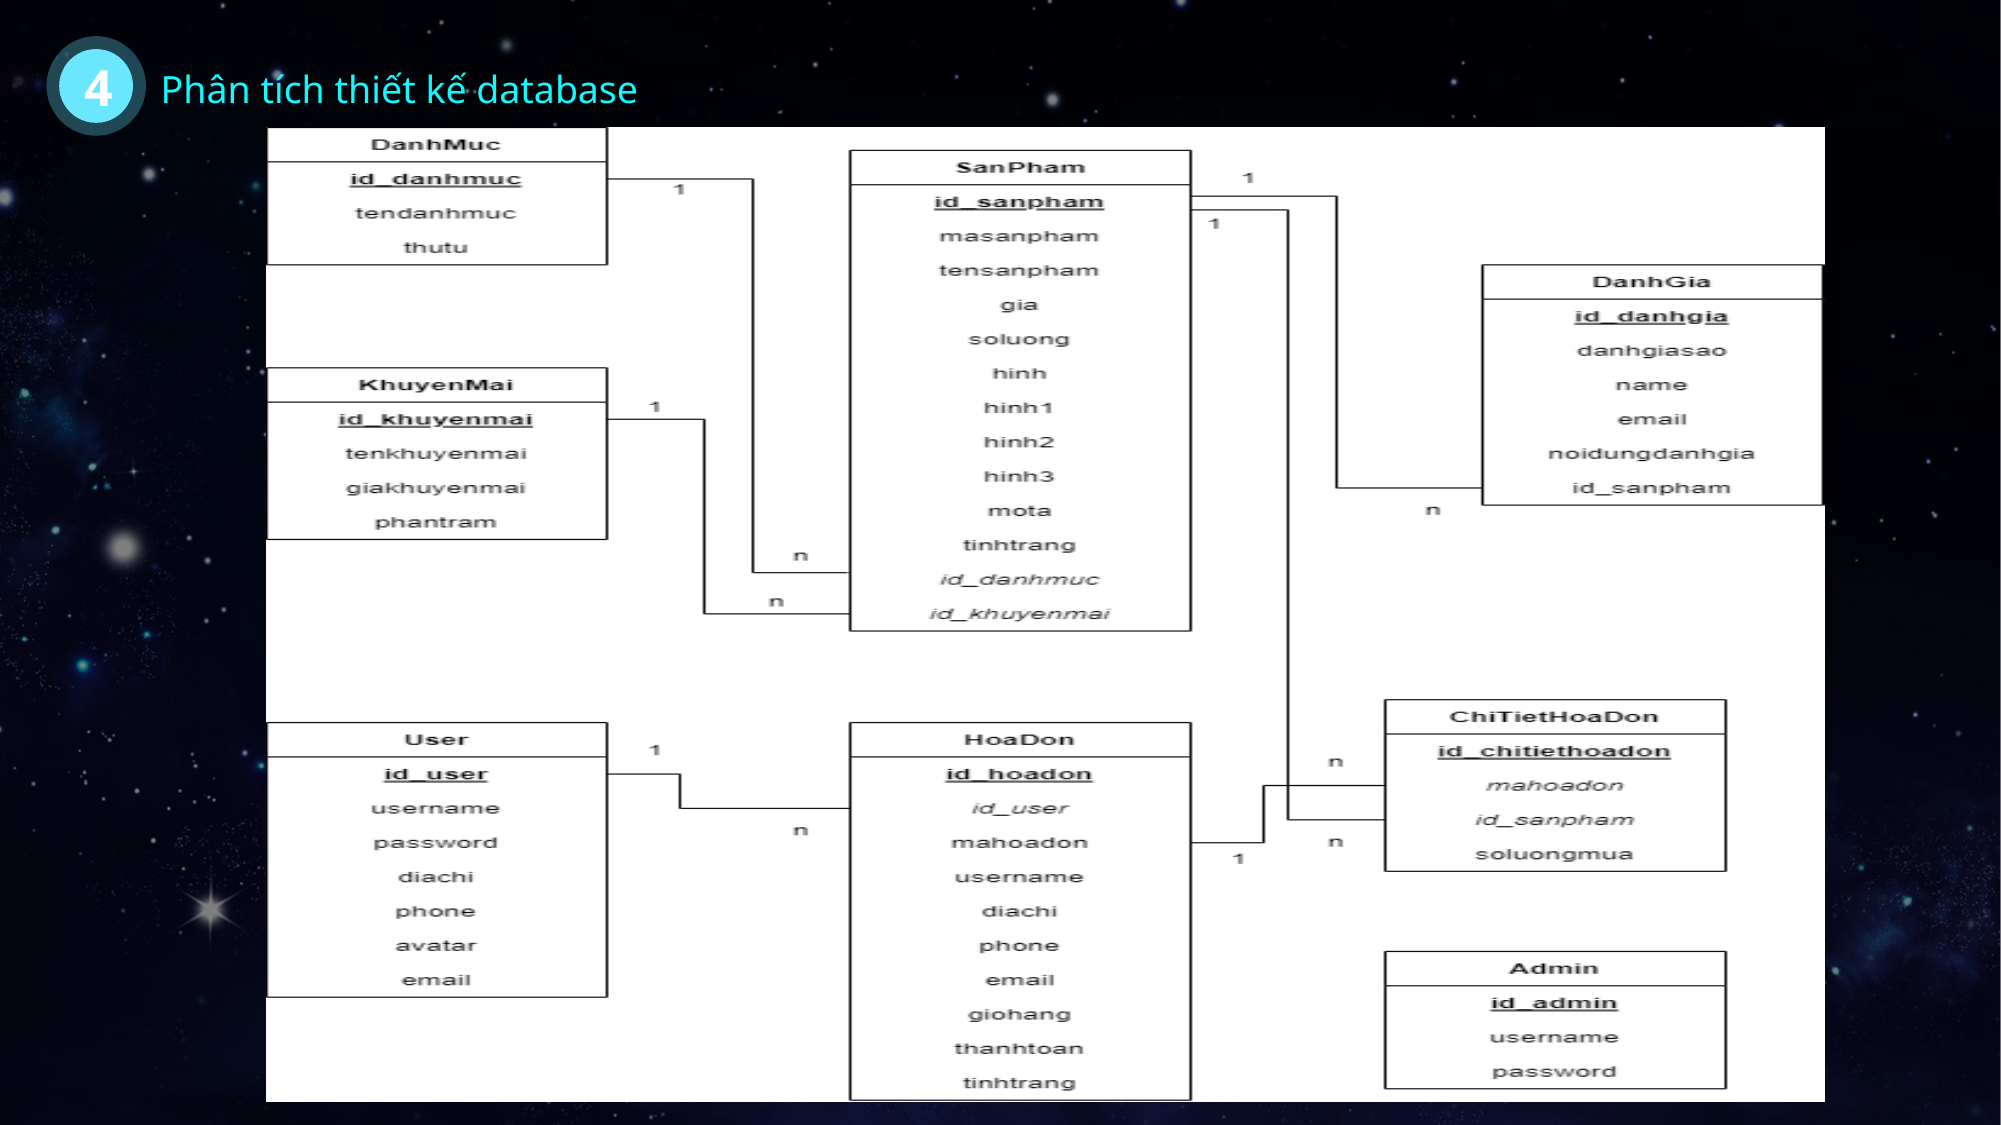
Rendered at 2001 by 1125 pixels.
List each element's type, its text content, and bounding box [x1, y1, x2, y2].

picture [0, 0, 2001, 1125]
text_box Phân tích thiết kế database [146, 58, 1156, 119]
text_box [46, 36, 146, 136]
